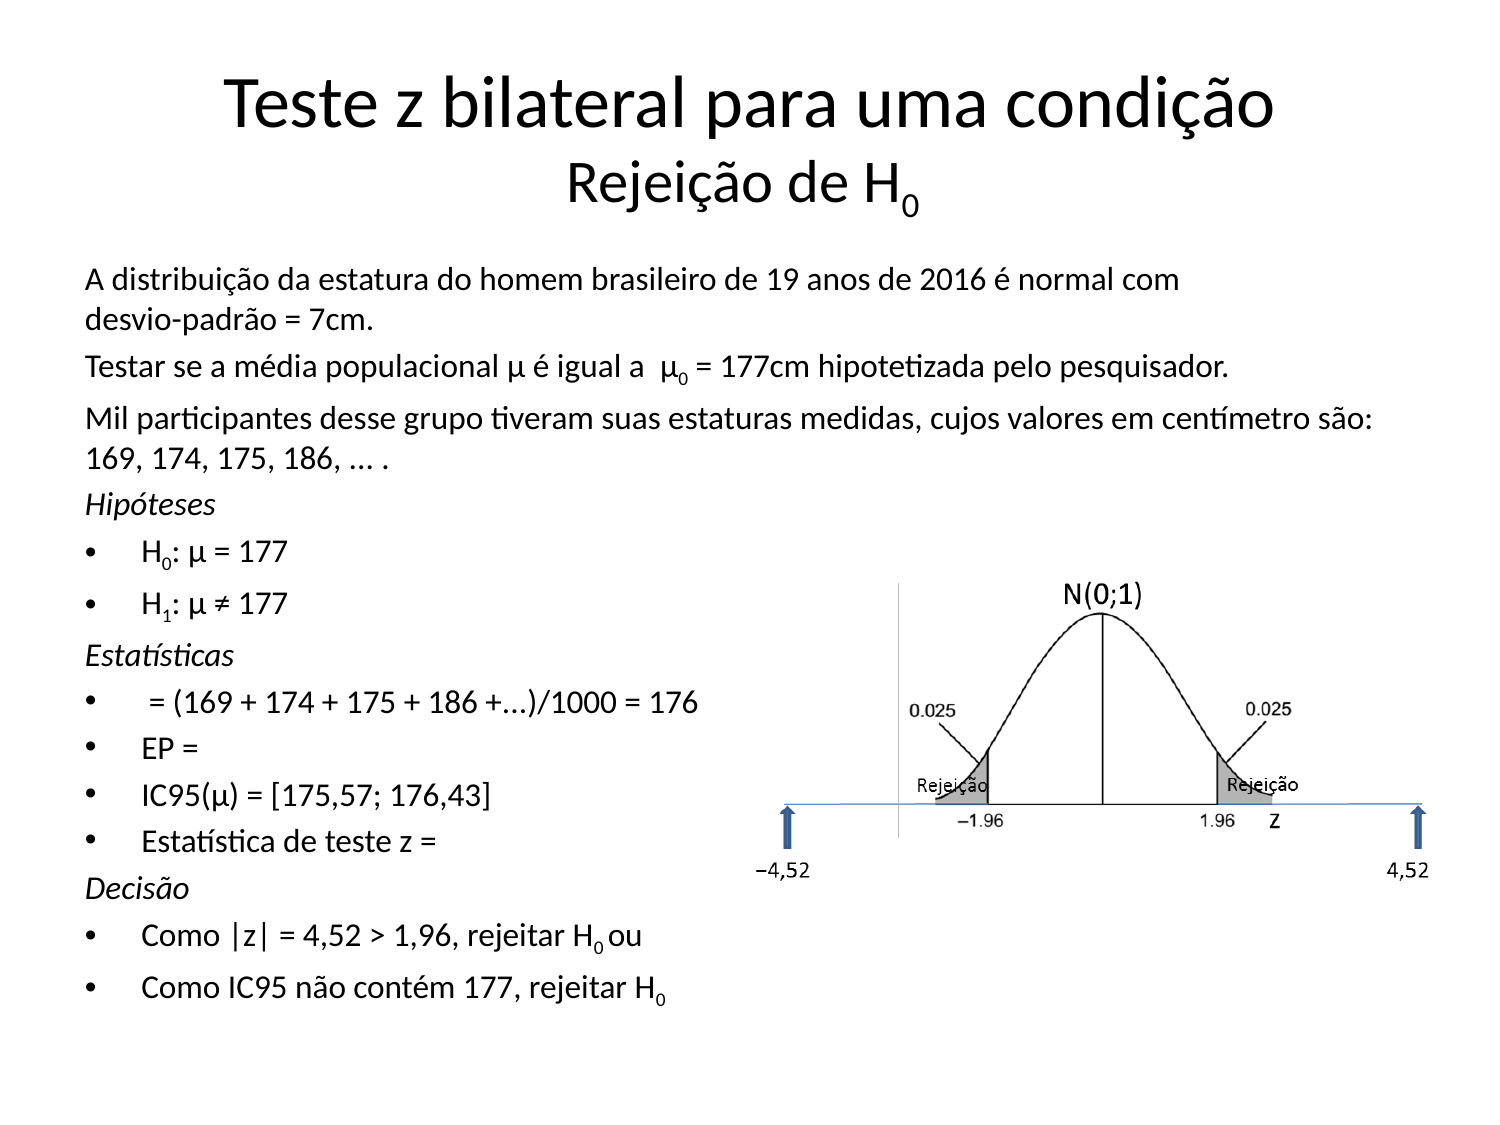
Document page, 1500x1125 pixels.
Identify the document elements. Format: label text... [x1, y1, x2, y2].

picture [740, 563, 1463, 899]
title Teste z bilateral para uma condição Rejeição de H0 [75, 45, 1425, 233]
